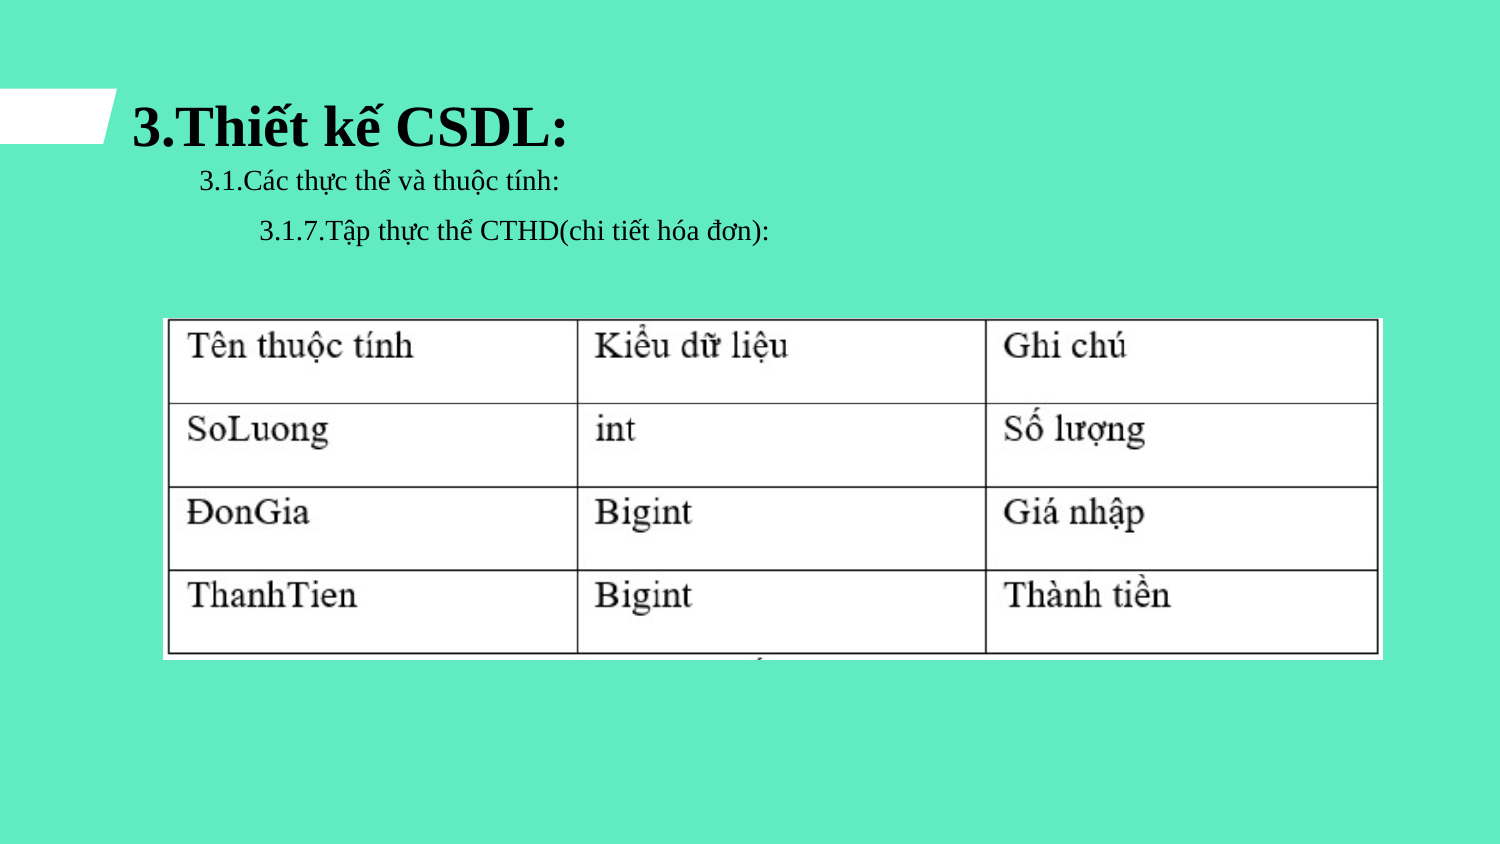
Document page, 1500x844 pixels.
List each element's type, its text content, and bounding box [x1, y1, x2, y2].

text_box 3.1.Các thực thể và thuộc tính: [184, 153, 706, 204]
title 3.Thiết kế CSDL: [116, 72, 1383, 167]
text_box 3.1.7.Tập thực thể CTHD(chi tiết hóa đơn): [244, 203, 829, 254]
picture [163, 318, 1384, 660]
